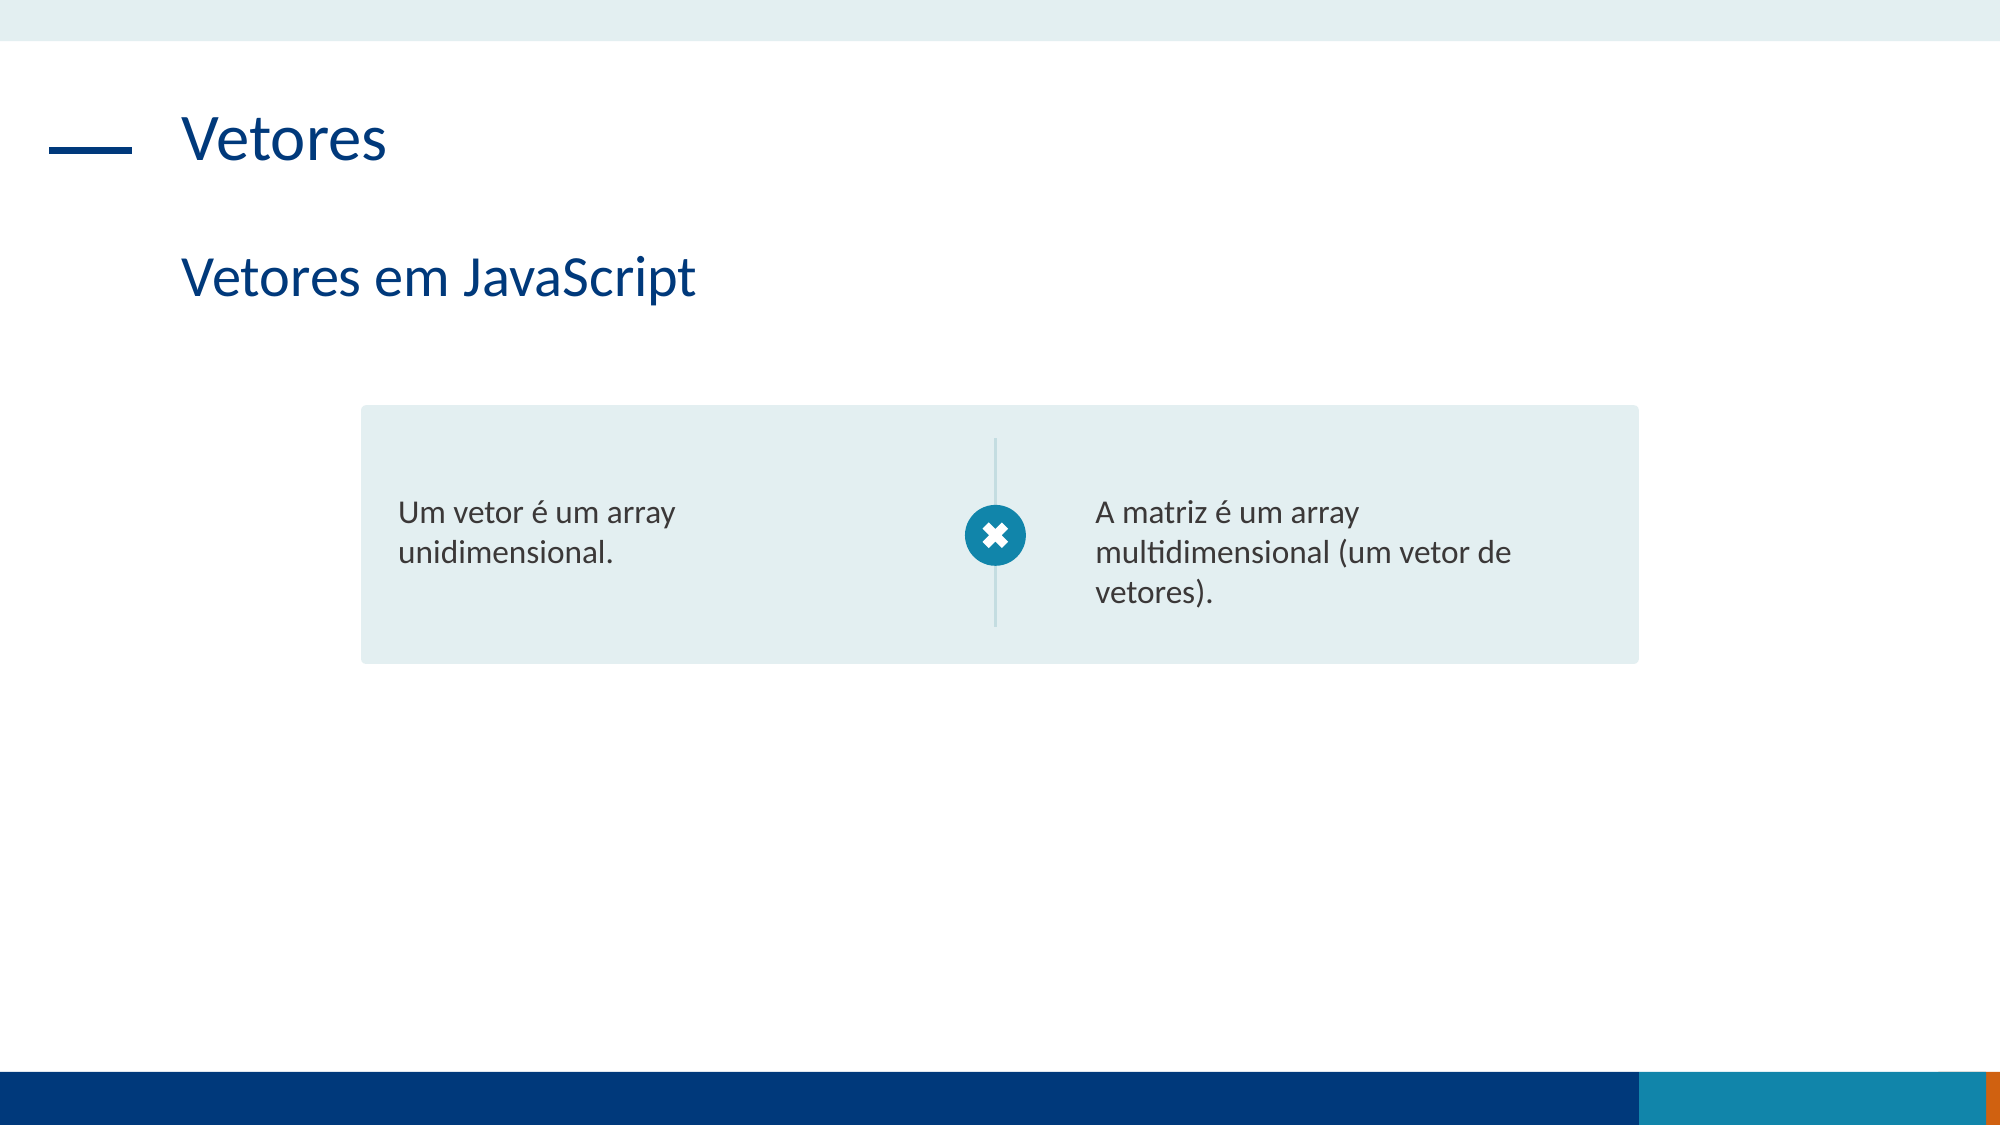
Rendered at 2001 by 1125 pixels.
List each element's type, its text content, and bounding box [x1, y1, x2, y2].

list Vetores em JavaScript [167, 238, 1833, 380]
list Vetores [167, 95, 1833, 237]
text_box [361, 405, 1639, 664]
